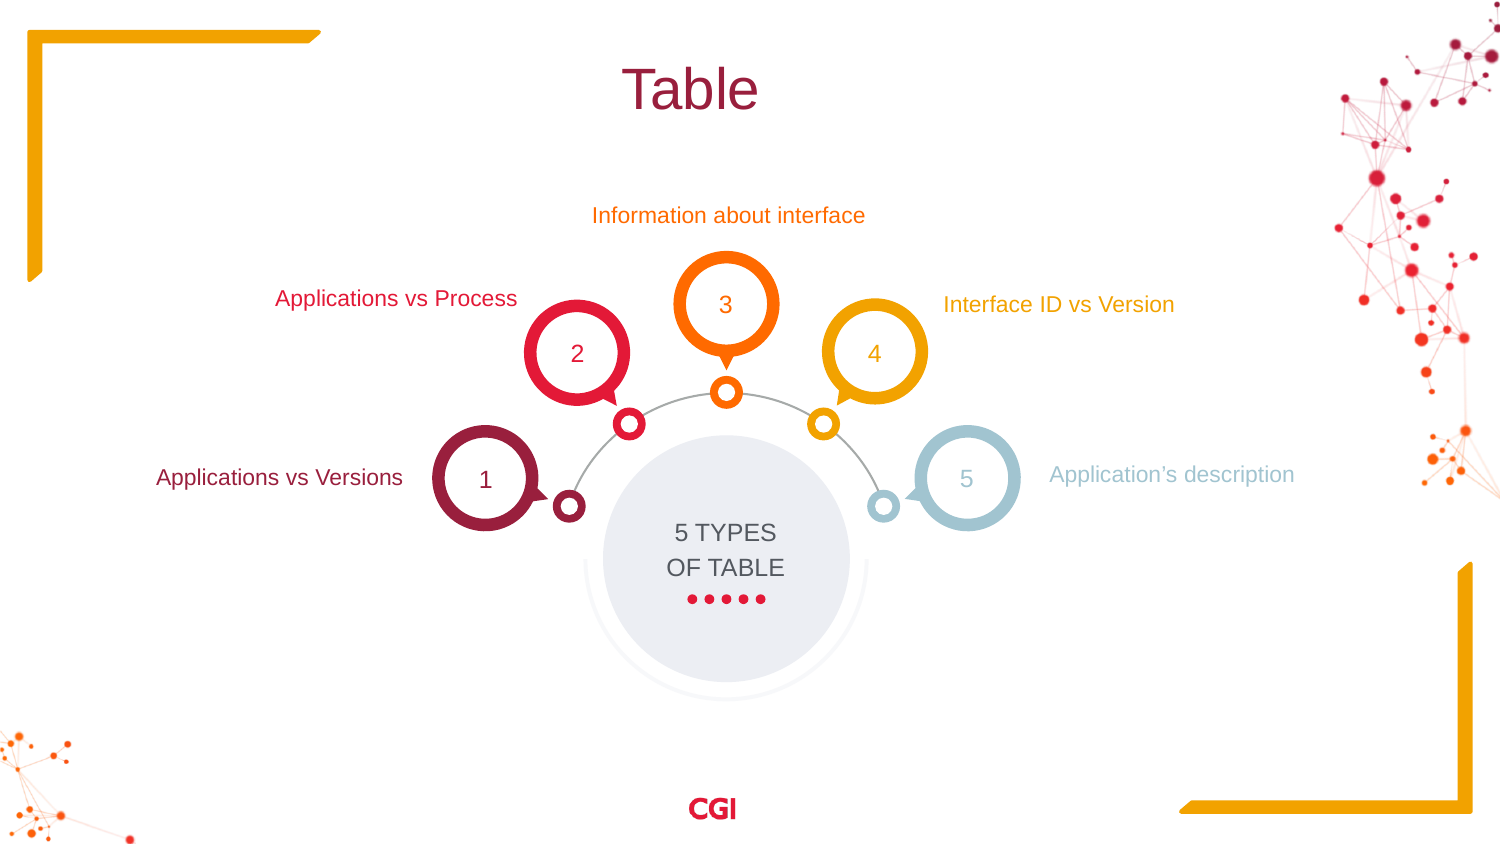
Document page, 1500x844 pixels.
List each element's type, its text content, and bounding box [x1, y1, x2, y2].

text_box Applications vs Process [236, 280, 522, 314]
picture [0, 705, 136, 844]
text_box [583, 559, 869, 702]
picture [1211, 0, 1500, 512]
text_box [432, 425, 549, 532]
text_box Table [41, 43, 1341, 129]
text_box [821, 298, 929, 370]
text_box [867, 489, 901, 523]
text_box Application’s description [1044, 456, 1424, 490]
text_box [807, 407, 841, 441]
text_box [614, 511, 838, 591]
text_box [603, 435, 850, 683]
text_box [687, 594, 766, 605]
text_box Information about interface [569, 197, 888, 231]
text_box Interface ID vs Version [938, 286, 1271, 320]
text_box 1 [436, 459, 535, 497]
text_box Applications vs Versions [100, 459, 408, 494]
text_box [620, 415, 638, 433]
picture [679, 787, 745, 829]
text_box [904, 425, 1021, 532]
text_box [552, 489, 586, 523]
text_box [560, 497, 578, 515]
text_box [815, 415, 833, 433]
text_box [676, 250, 780, 371]
text_box [875, 497, 893, 515]
text_box 4 [825, 333, 925, 371]
text_box 3 [676, 284, 776, 323]
text_box 2 [528, 334, 627, 372]
text_box [612, 407, 646, 441]
text_box [523, 299, 631, 406]
text_box [574, 393, 878, 497]
text_box 5 [917, 459, 1016, 497]
text_box [825, 371, 925, 406]
text_box [717, 383, 736, 402]
text_box [709, 375, 743, 409]
